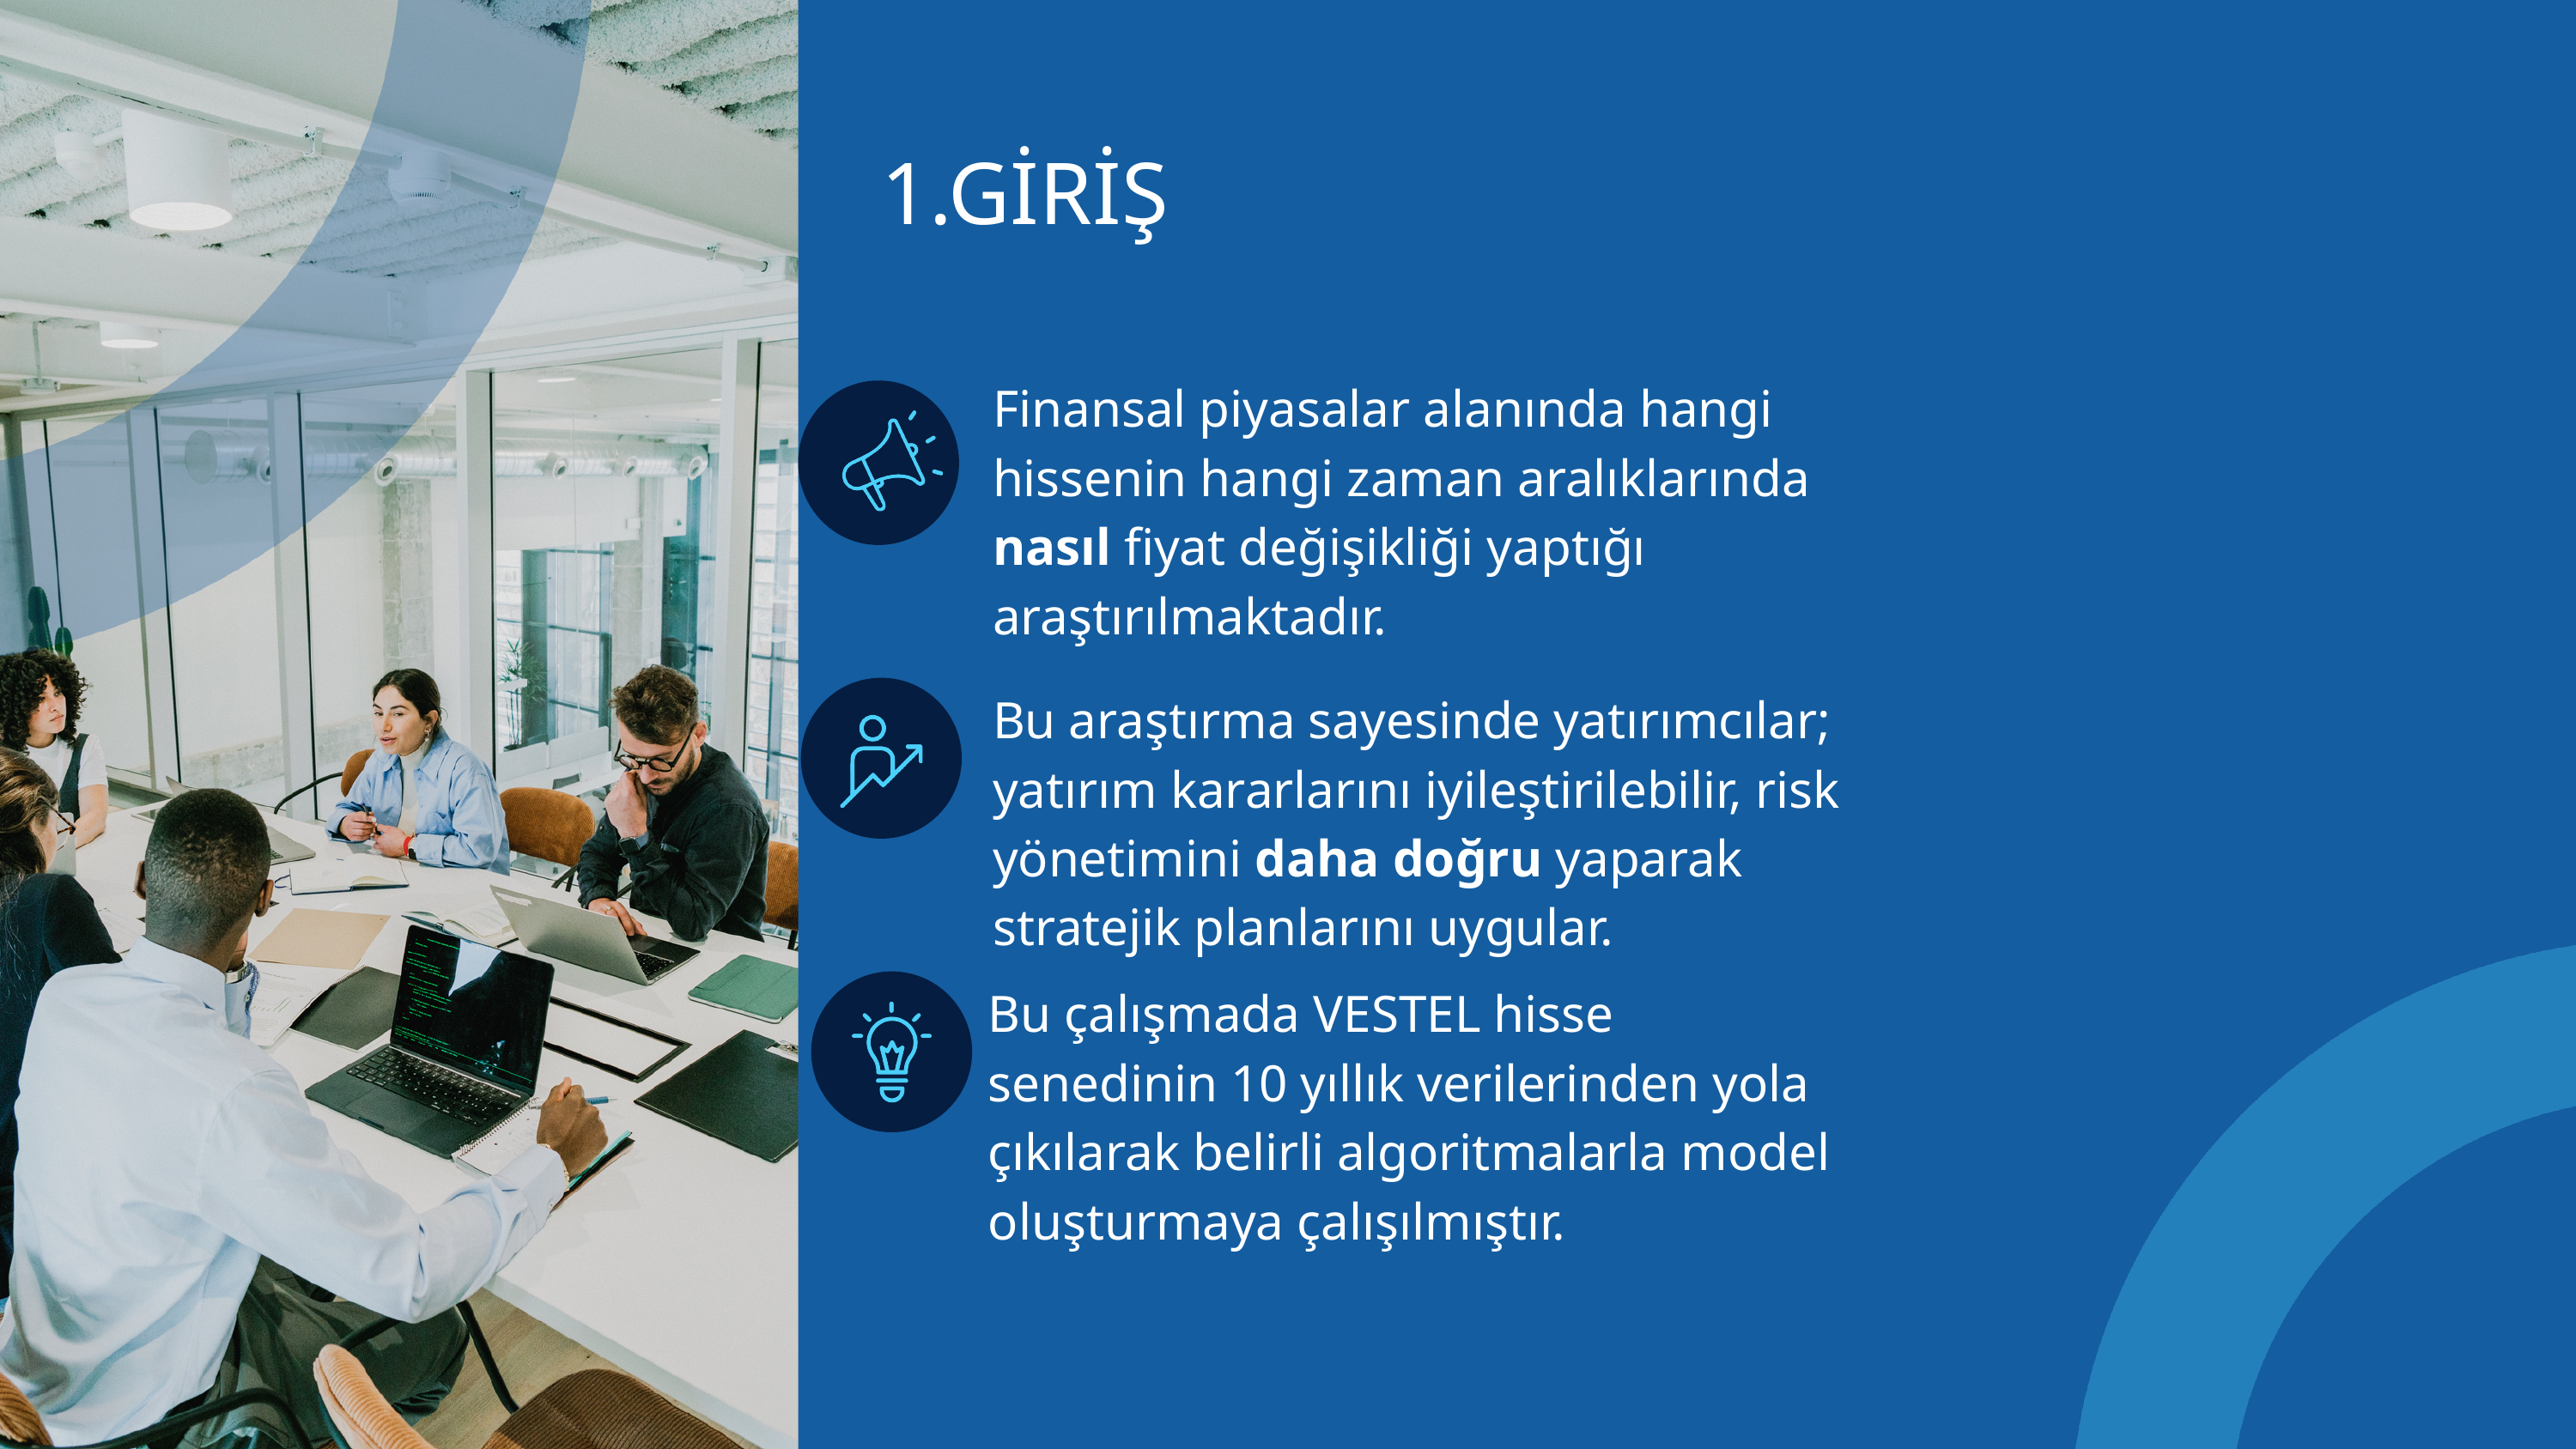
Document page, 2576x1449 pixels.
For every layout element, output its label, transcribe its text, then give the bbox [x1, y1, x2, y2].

text_box Bu çalışmada VESTEL hisse senedinin 10 yıllık verilerinden yola çıkılarak belirli algoritmalarla model oluşturmaya çalışılmıştır. [987, 904, 1836, 1319]
text_box [2069, 938, 2576, 1449]
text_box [800, 677, 963, 840]
text_box Finansal piyasalar alanında hangi hissenin hangi zaman aralıklarında nasıl fiyat değişikliği yaptığı araştırılmaktadır. [993, 368, 1840, 679]
text_box Bu araştırma sayesinde yatırımcılar; yatırım kararlarını iyileştirilebilir, risk yönetimini daha doğru yaparak stratejik planlarını uygular. [993, 679, 1840, 1026]
text_box [0, 0, 592, 668]
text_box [798, 380, 960, 546]
text_box 1.GİRİŞ [881, 139, 2273, 242]
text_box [811, 971, 973, 1133]
text_box [0, 0, 799, 1449]
